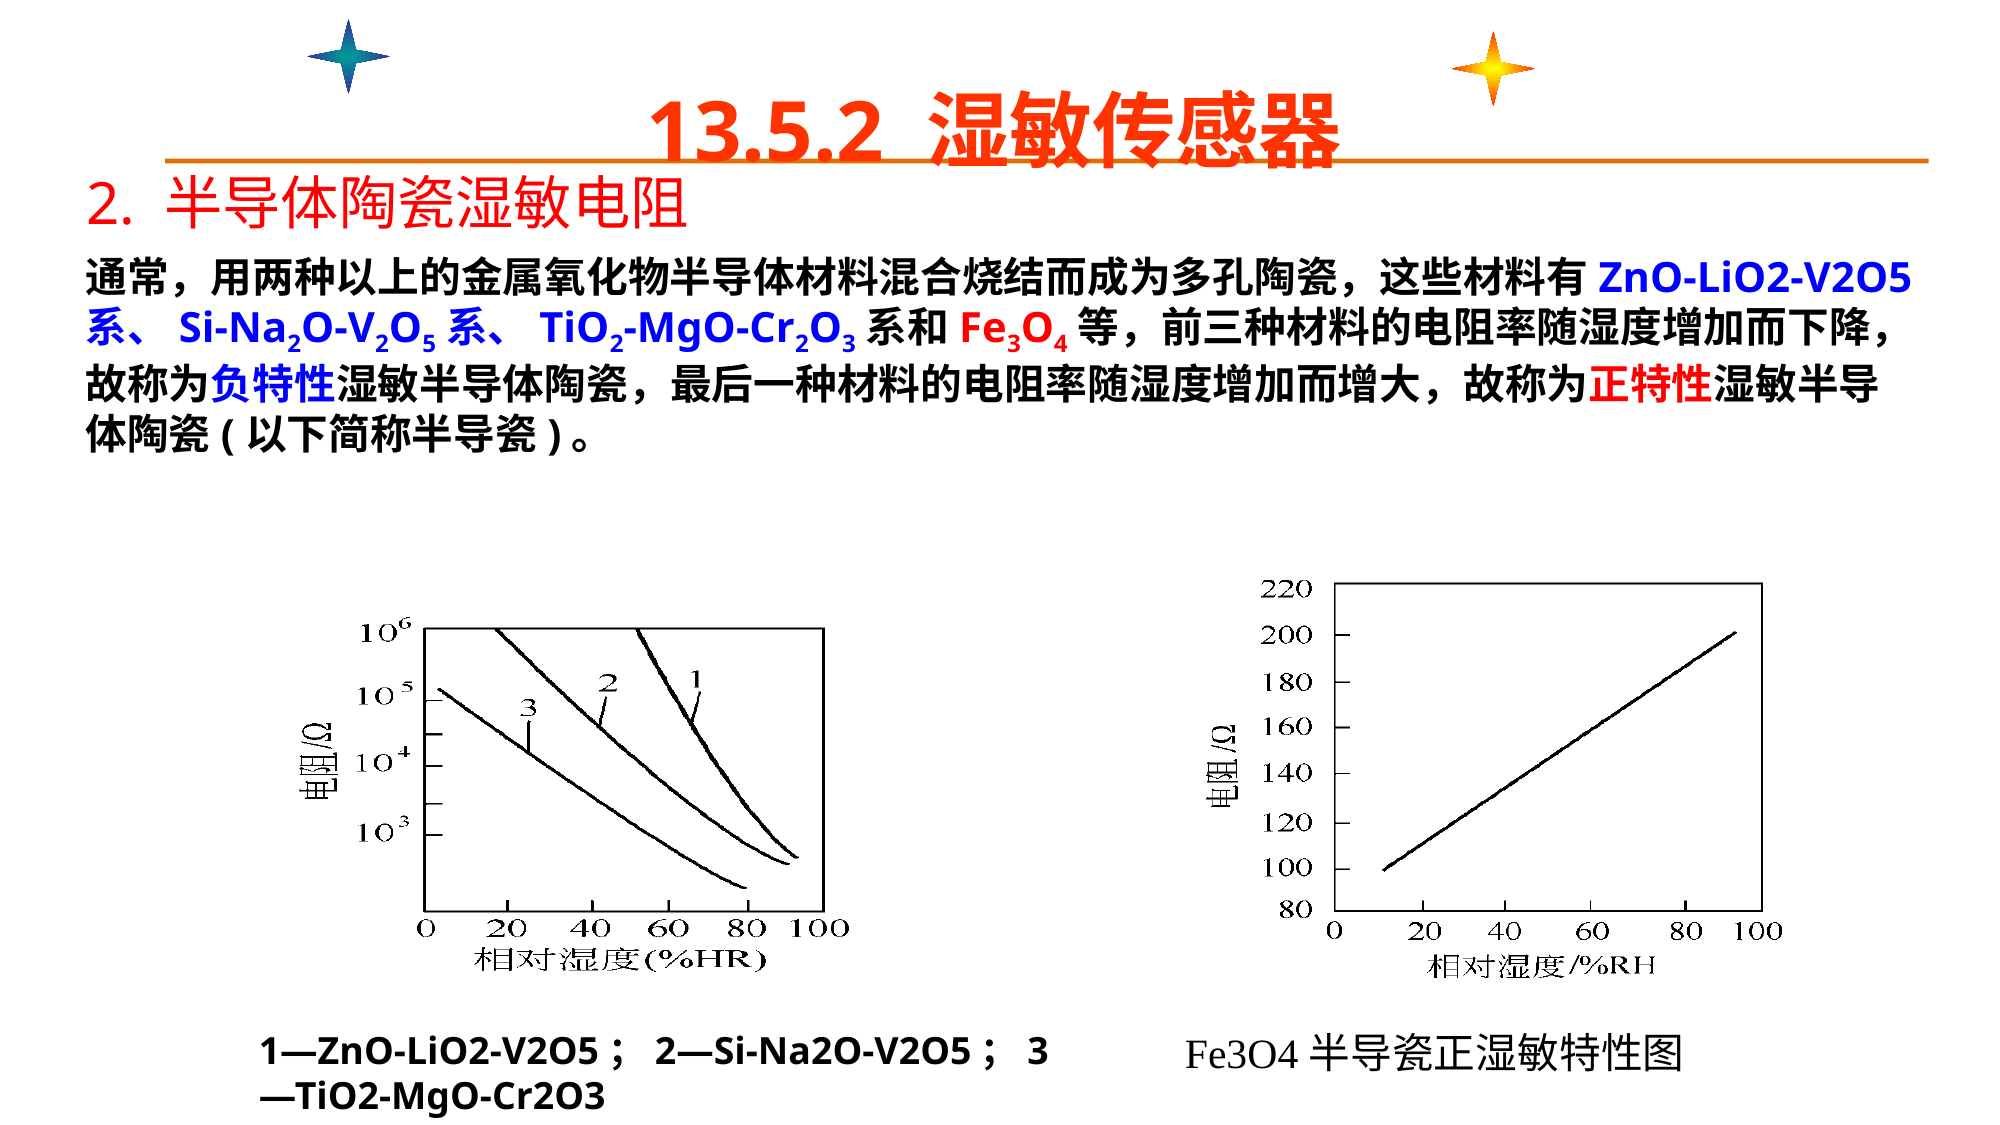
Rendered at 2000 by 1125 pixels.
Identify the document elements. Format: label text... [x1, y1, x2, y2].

text_box [345, 18, 352, 30]
picture [1172, 550, 1835, 998]
text_box 2. 半导体陶瓷湿敏电阻 [71, 159, 704, 244]
text_box 1—ZnO-LiO2-V2O5；2—Si-Na2O-V2O5；3—TiO2-MgO-Cr2O3 [244, 1019, 1095, 1125]
picture [259, 585, 904, 988]
text_box 13.5.2 湿敏传感器 [244, 30, 1677, 186]
text_box Fe3O4半导瓷正湿敏特性图 [1170, 1019, 1700, 1085]
text_box 通常，用两种以上的金属氧化物半导体材料混合烧结而成为多孔陶瓷，这些材料有ZnO-LiO2-V2O5系、Si-Na2O-V2O5系、TiO2-MgO-Cr2O3系和Fe3O4等，前三种材料的电阻率随湿度增加而下降，故称为负特性湿敏半导体陶瓷，最后一种材料的电阻率随湿度增加而增大，故称为正特性湿敏半导体陶瓷(以下简称半导瓷)。 [70, 243, 1929, 466]
